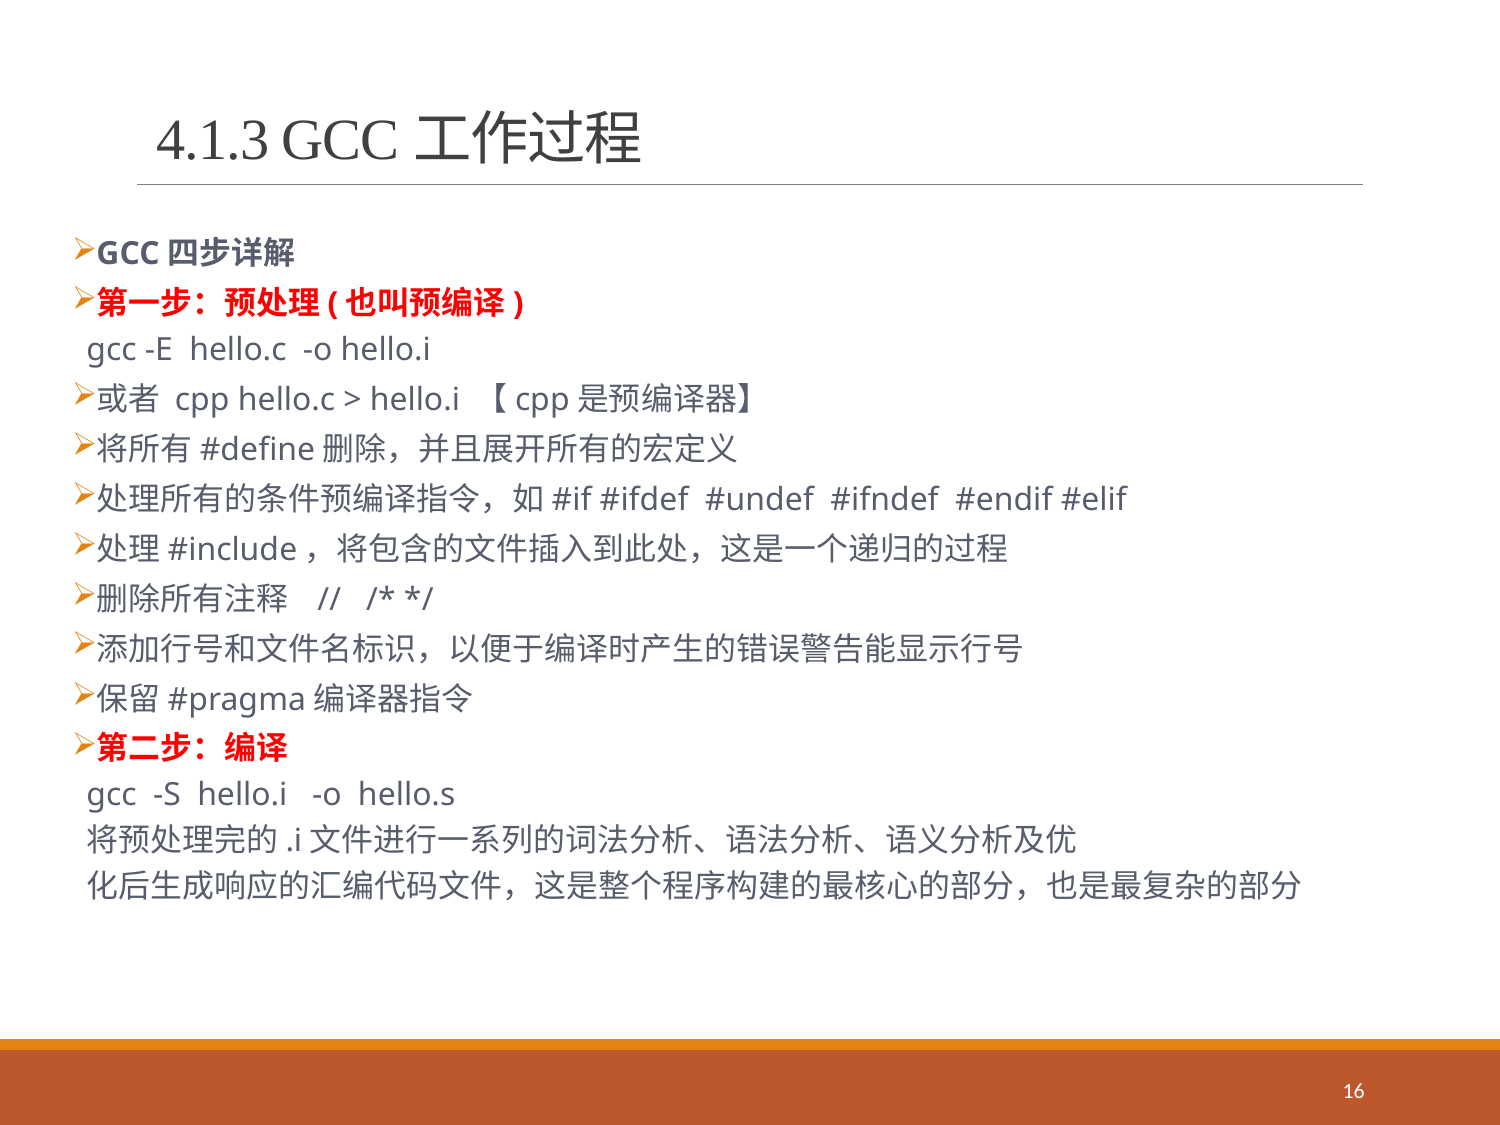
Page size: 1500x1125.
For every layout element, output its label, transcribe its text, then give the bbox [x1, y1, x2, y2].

title 4.1.3 GCC工作过程 [141, 140, 769, 179]
text_box [40, 71, 786, 140]
slide_number 16 [1218, 1059, 1380, 1120]
list GCC四步详解 第一步：预处理(也叫预编译) gcc -E hello.c -o hello.i 或者 cpp hello.c > hello.i 【cpp是预编译器】 将所有#define删除，并且展开所有的宏定义 处理所有的条件预编译指令，如#if #ifdef #undef #ifndef #endif #elif 处理#include，将包含的文件插入到此处，这是一个递归的过程 删除所有注释 // /* */ 添加行号和文件名标识，以便于编译时产生的错误警告能显示行号 保留#pragma编译器指令 第二步：编译 gcc -S hello.i -o hello.s 将预处理完的.i文件进行一系列的词法分析、语法分析、语义分析及优 化后生成响应的汇编代码文件，这是整个程序构建的最核心的部分，也是最复杂的部分 [72, 217, 1385, 915]
